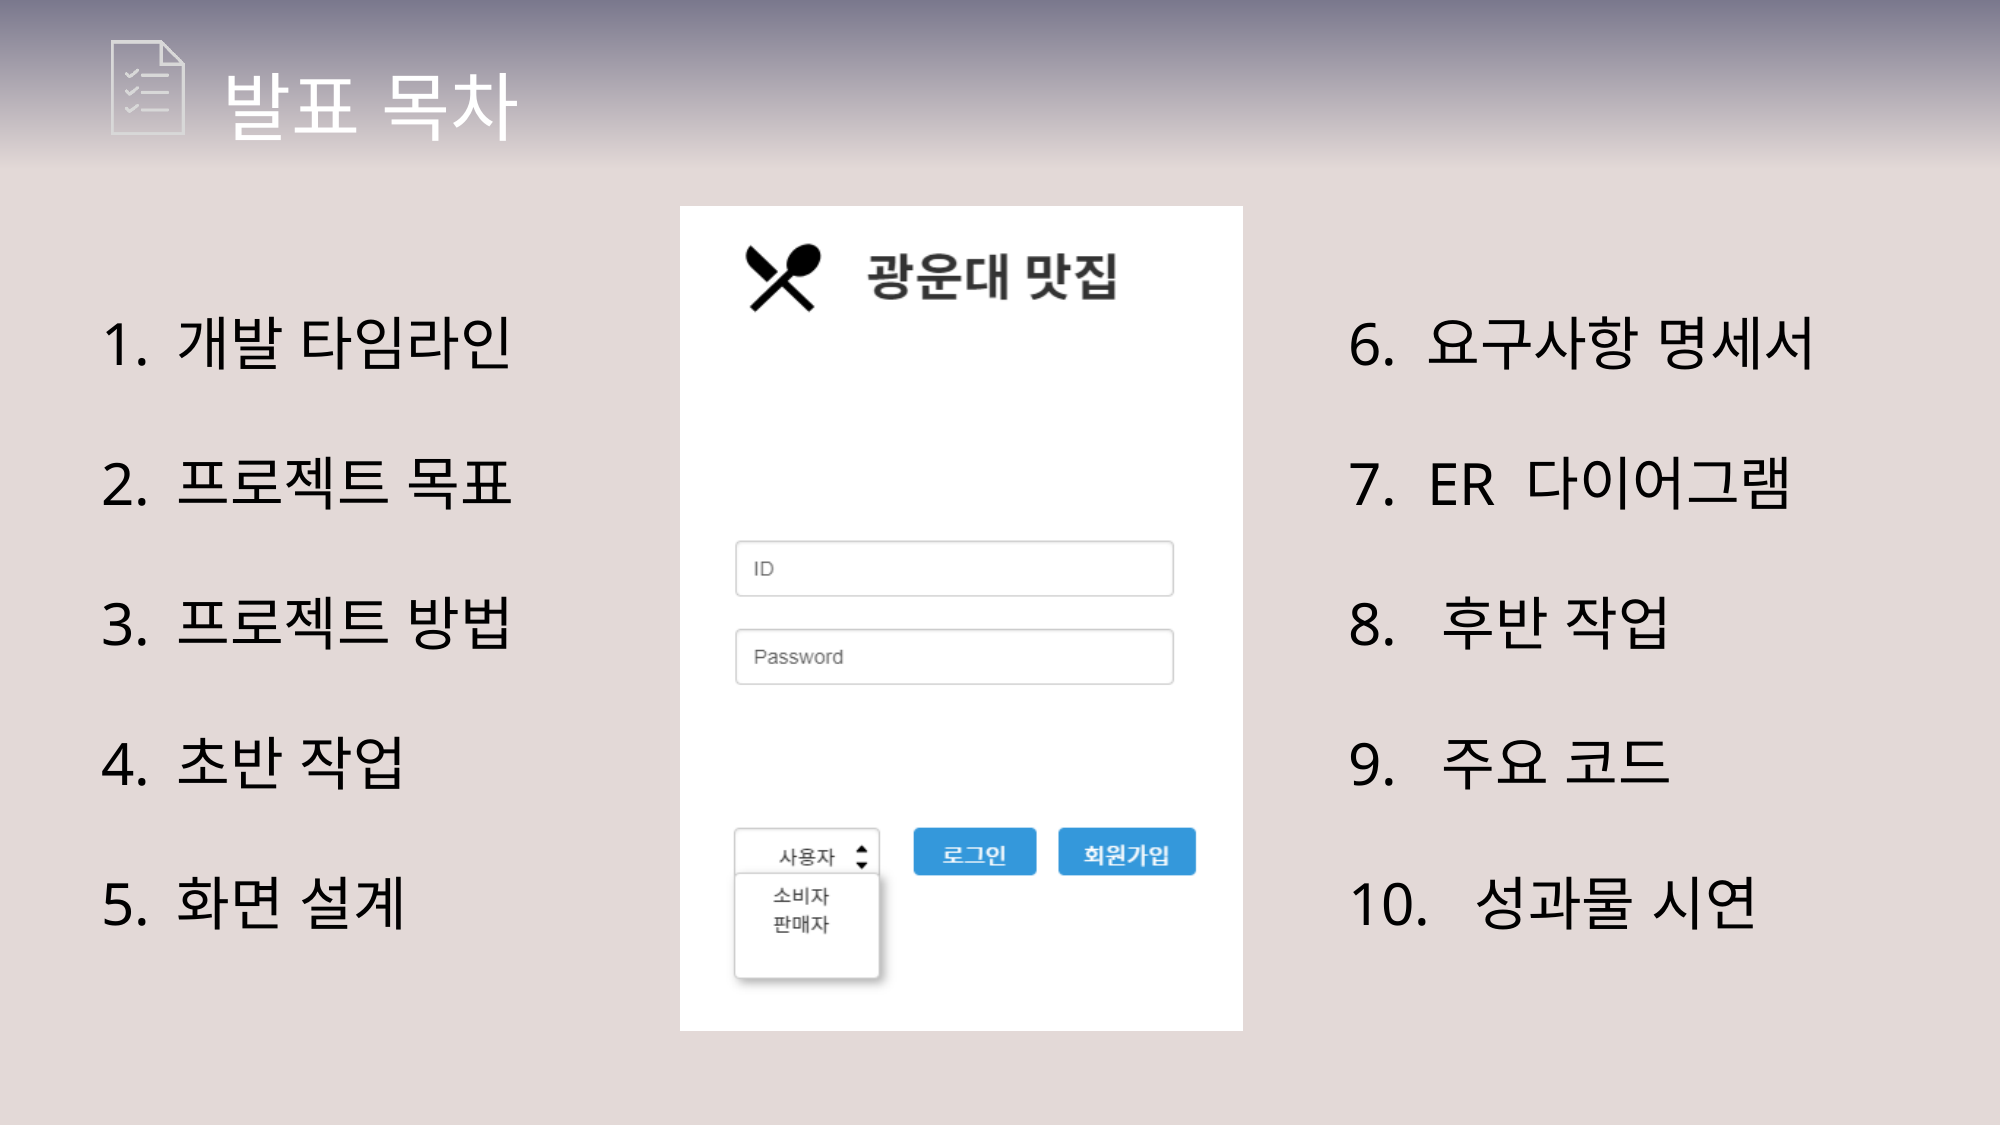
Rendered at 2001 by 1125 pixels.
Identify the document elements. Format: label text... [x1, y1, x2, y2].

text_box 6. 요구사항 명세서 7. ER 다이어그램 8. 후반 작업 9. 주요 코드 10. 성과물 시연 [1333, 230, 1884, 1085]
text_box 발표 목차 [207, 8, 905, 158]
text_box 개발 타임라인 프로젝트 목표 프로젝트 방법 초반 작업 화면 설계 [86, 230, 591, 945]
picture [100, 40, 195, 135]
picture [680, 206, 1243, 1031]
